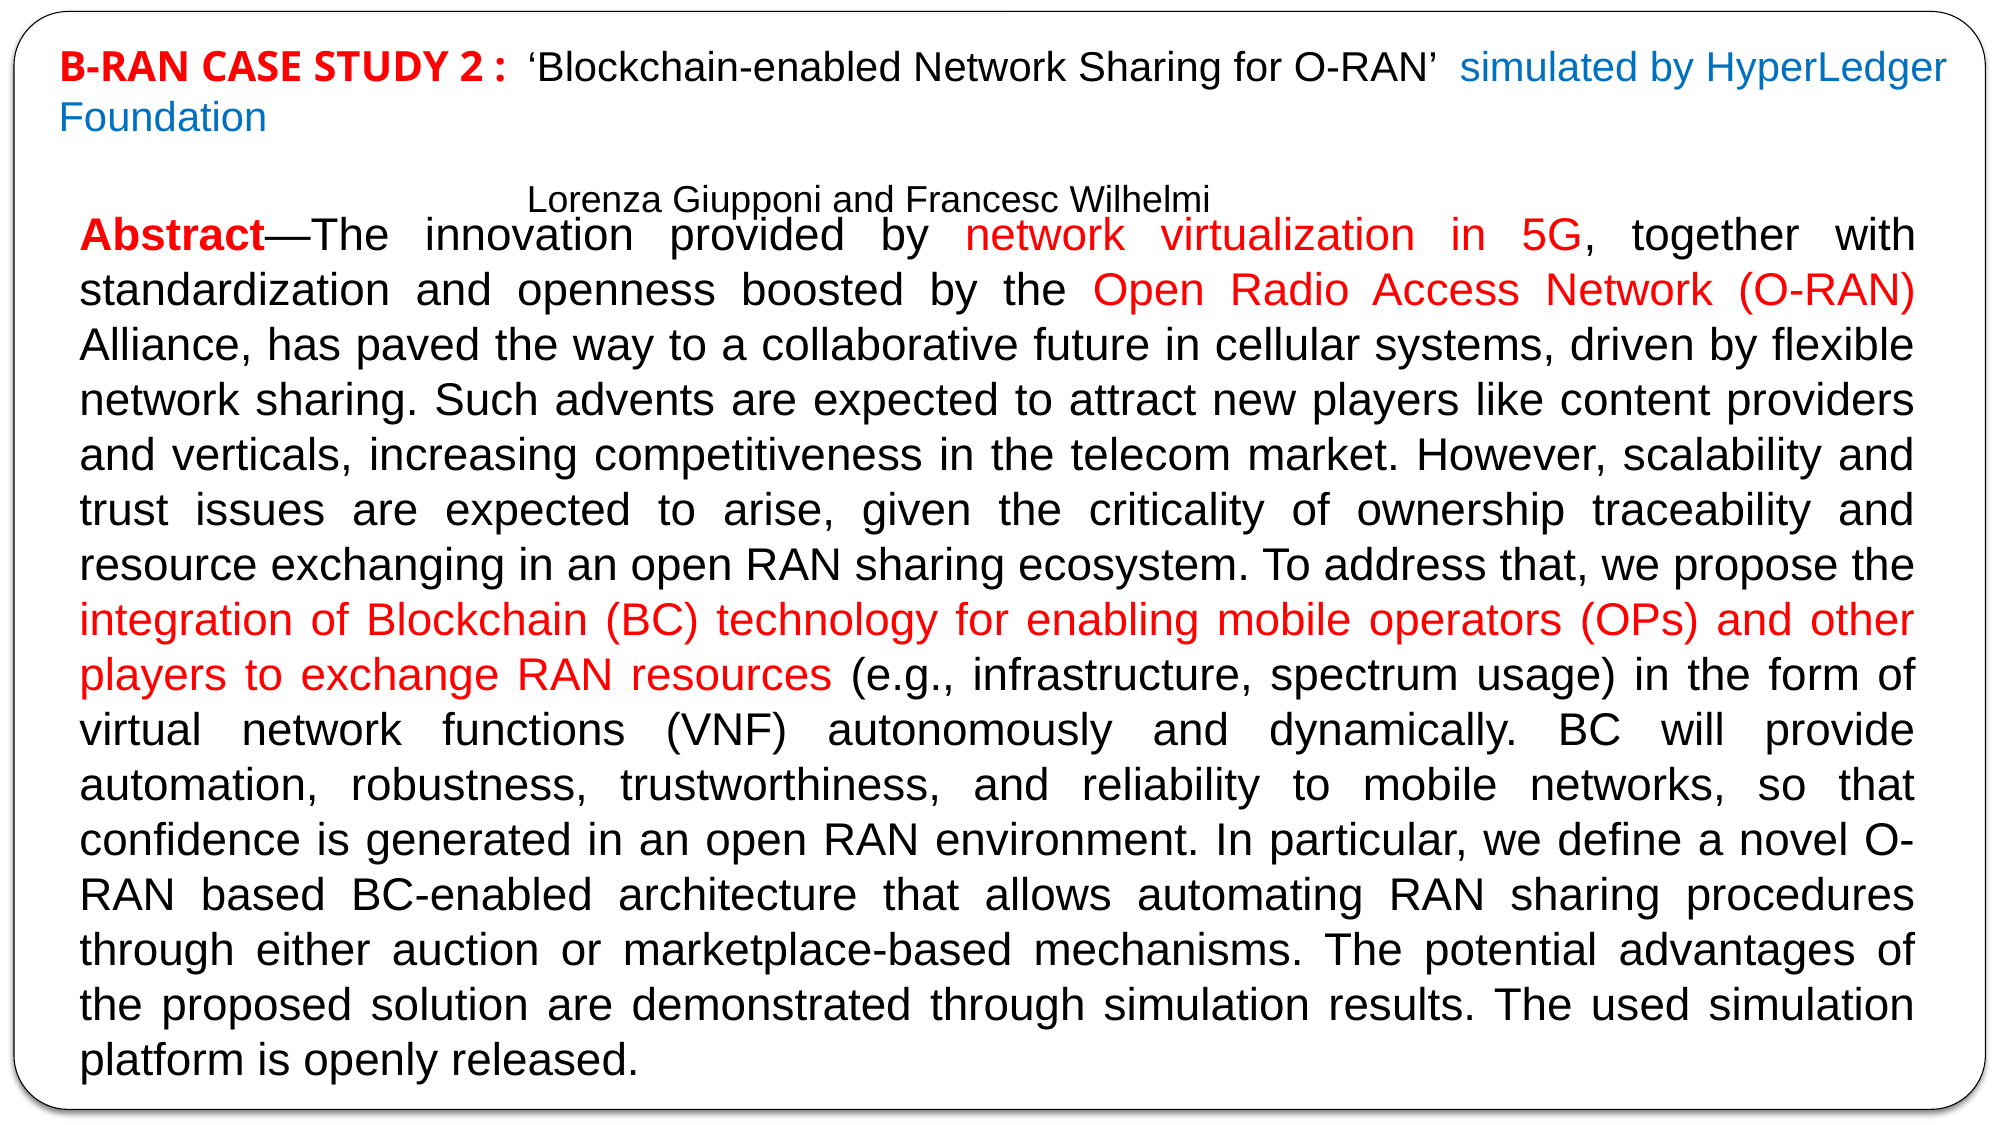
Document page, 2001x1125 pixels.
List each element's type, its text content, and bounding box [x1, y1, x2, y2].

text_box Abstract—The innovation provided by network virtualization in 5G, together with standardization and openness boosted by the Open Radio Access Network (O-RAN) Alliance, has paved the way to a collaborative future in cellular systems, driven by flexible network sharing. Such advents are expected to attract new players like content providers and verticals, increasing competitiveness in the telecom market. However, scalability and trust issues are expected to arise, given the criticality of ownership traceability and resource exchanging in an open RAN sharing ecosystem. To address that, we propose the integration of Blockchain (BC) technology for enabling mobile operators (OPs) and other players to exchange RAN resources (e.g., infrastructure, spectrum usage) in the form of virtual network functions (VNF) autonomously and dynamically. BC will provide automation, robustness, trustworthiness, and reliability to mobile networks, so that confidence is generated in an open RAN environment. In particular, we define a novel O-RAN based BC-enabled architecture that allows automating RAN sharing procedures through either auction or marketplace-based mechanisms. The potential advantages of the proposed solution are demonstrated through simulation results. The used simulation platform is openly released. [64, 197, 1932, 1092]
text_box B-RAN CASE STUDY 2 : ‘Blockchain-enabled Network Sharing for O-RAN’ simulated by HyperLedger Foundation [43, 32, 2000, 148]
text_box Lorenza Giupponi and Francesc Wilhelmi [512, 167, 1226, 197]
